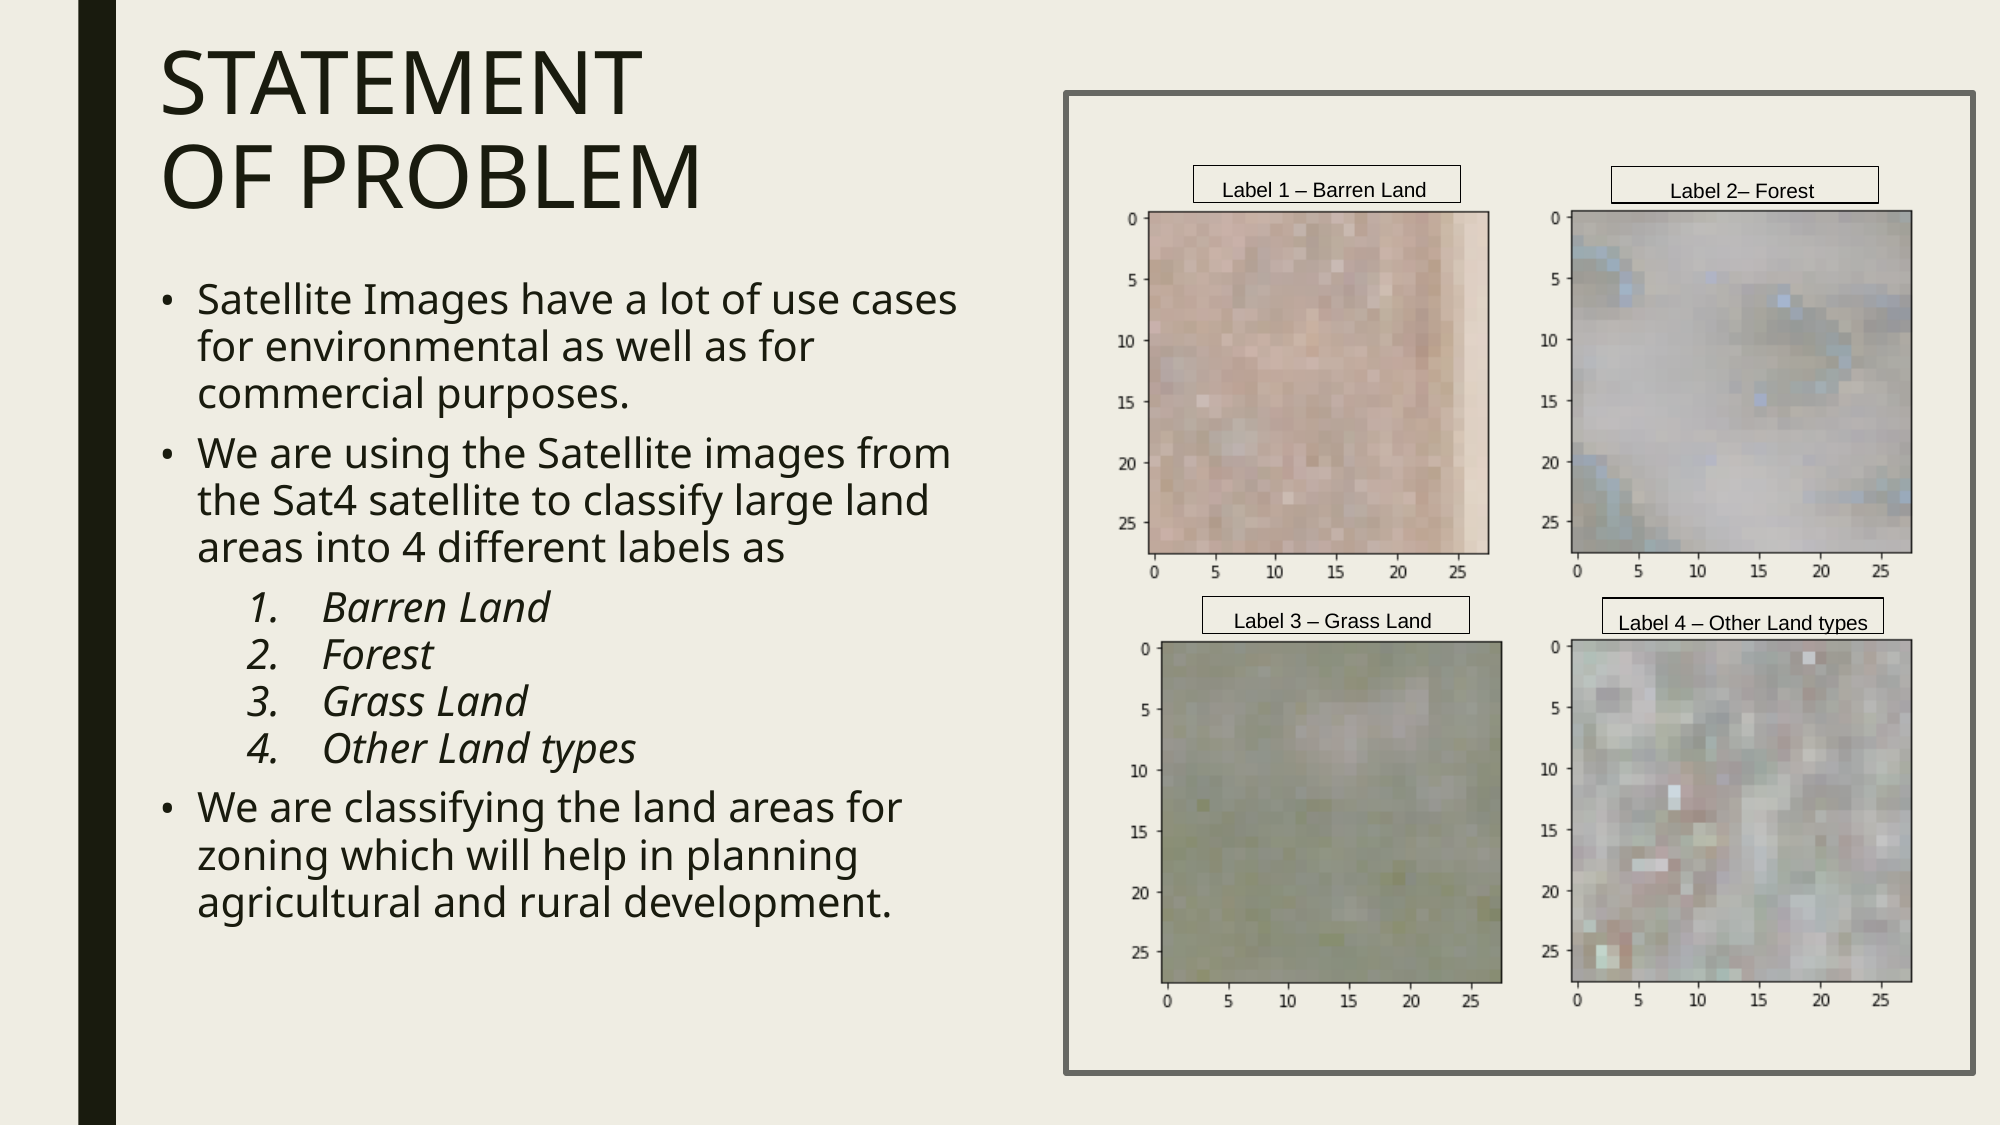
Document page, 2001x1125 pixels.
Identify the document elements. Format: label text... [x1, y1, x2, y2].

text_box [1066, 92, 1974, 1074]
text_box Satellite Images have a lot of use cases for environmental as well as for commercial purposes. We are using the Satellite images from the Sat4 satellite to classify large land areas into 4 different labels as Barren Land Forest Grass Land Other Land types We are classifying the land areas for zoning which will help in planning agricultural and rural development. [144, 269, 1036, 1094]
text_box STATEMENT OF PROBLEM [144, 31, 723, 246]
